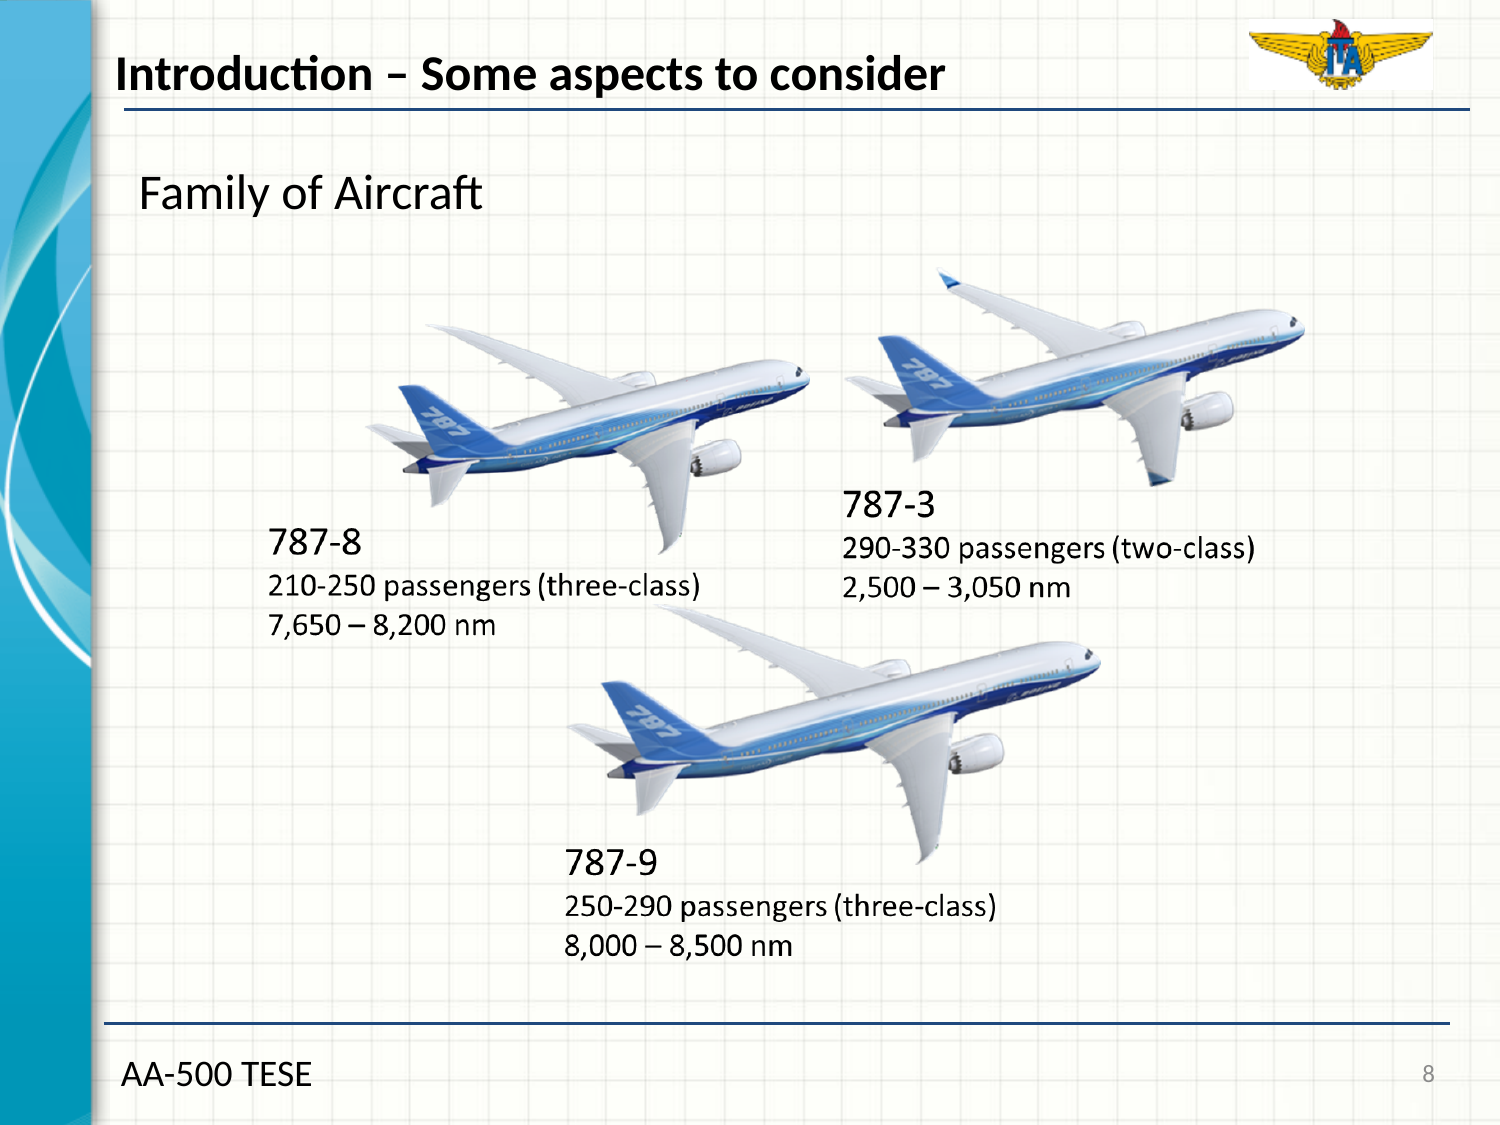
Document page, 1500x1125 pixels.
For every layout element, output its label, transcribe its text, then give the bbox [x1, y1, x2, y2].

picture [0, 0, 1500, 1125]
text_box Introduction – Some aspects to consider [100, 33, 998, 109]
slide_number 8 [1100, 1042, 1450, 1103]
text_box Family of Aircraft [123, 152, 806, 268]
